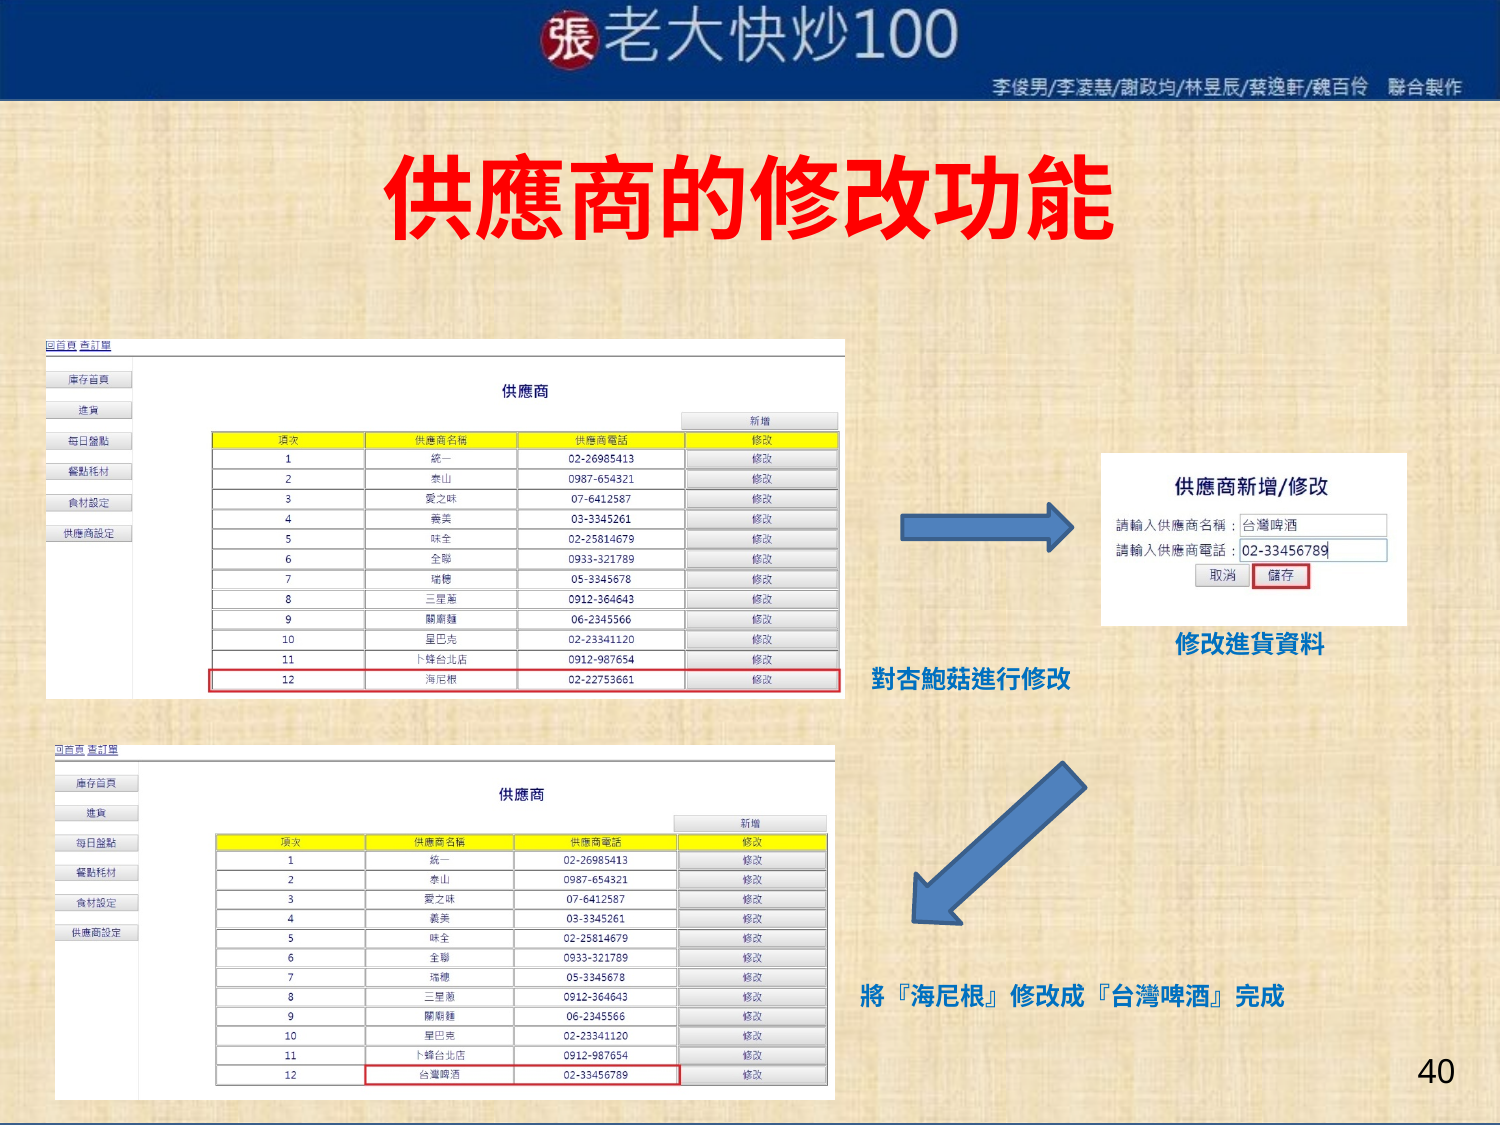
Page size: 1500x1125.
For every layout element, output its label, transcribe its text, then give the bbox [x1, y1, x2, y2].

picture [46, 339, 845, 699]
text_box 對杏鮑菇進行修改 [856, 656, 1087, 701]
text_box 修改進貨資料 [1161, 634, 1341, 666]
picture [0, 0, 1500, 99]
picture [55, 744, 836, 1100]
picture [1101, 453, 1407, 627]
title 供應商的修改功能 [112, 75, 1388, 317]
slide_number 40 [1120, 1042, 1471, 1103]
text_box [900, 501, 1075, 553]
text_box 將『海尼根』修改成『台灣啤酒』完成 [846, 972, 1301, 1018]
text_box [911, 760, 1088, 926]
